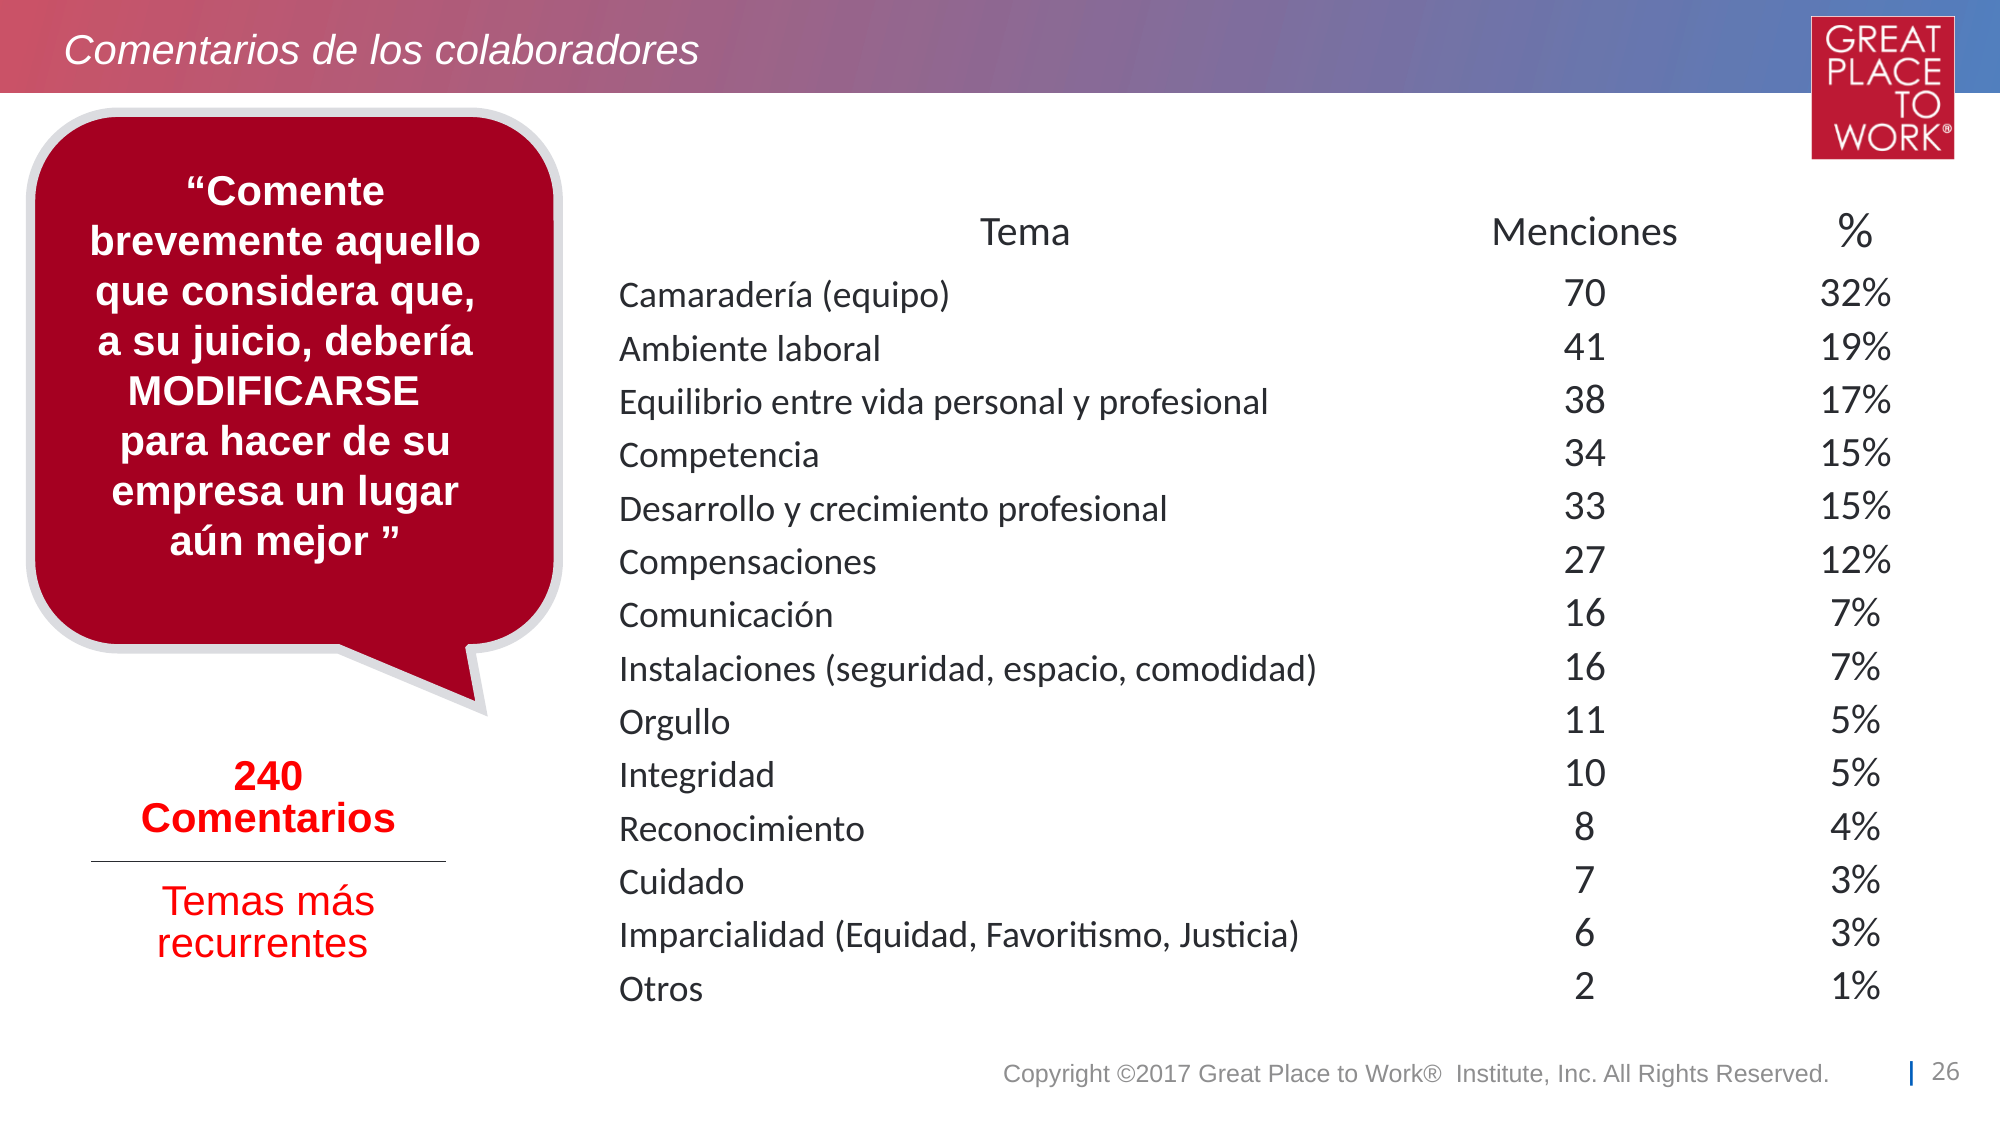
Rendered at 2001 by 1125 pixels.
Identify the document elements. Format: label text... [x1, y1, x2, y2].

table_header % [1736, 205, 1975, 264]
table_cell 4% [1736, 797, 1975, 851]
table_cell 7 [1434, 851, 1736, 904]
table_header Tema [618, 205, 1434, 264]
table_cell Comunicación [618, 584, 1434, 637]
picture [0, 0, 2000, 160]
table_cell 7% [1736, 637, 1975, 691]
table_cell Camaradería (equipo) [618, 264, 1434, 317]
table_cell 1% [1736, 957, 1975, 1010]
table_cell 5% [1736, 691, 1975, 744]
table_cell 6 [1434, 904, 1736, 957]
table_cell 5% [1736, 744, 1975, 797]
table_cell 70 [1434, 264, 1736, 317]
text_box “Comente brevemente aquello que considera que, a su juicio, debería MODIFICARSE para hacer de su empresa un lugar aún mejor ” [66, 156, 505, 572]
table_cell 15% [1736, 477, 1975, 531]
subtitle Comentarios de los colaboradores [48, 21, 1894, 90]
table_cell Reconocimiento [618, 797, 1434, 851]
table_cell 8 [1434, 797, 1736, 851]
table_cell 33 [1434, 477, 1736, 531]
table_cell 12% [1736, 531, 1975, 584]
table_cell Integridad [618, 744, 1434, 797]
table_cell 32% [1736, 264, 1975, 317]
table_cell 17% [1736, 371, 1975, 424]
table_cell Desarrollo y crecimiento profesional [618, 477, 1434, 531]
table_cell Equilibrio entre vida personal y profesional [618, 371, 1434, 424]
table_cell 7% [1736, 584, 1975, 637]
table_cell 16 [1434, 637, 1736, 691]
table_cell 2 [1434, 957, 1736, 1010]
table_cell 11 [1434, 691, 1736, 744]
table_cell 3% [1736, 851, 1975, 904]
title 240 Comentarios Temas más recurrentes [91, 862, 446, 1014]
slide_number | 26 [1846, 1042, 1976, 1103]
table_cell 38 [1434, 371, 1736, 424]
text_box [29, 111, 560, 711]
table_cell Instalaciones (seguridad, espacio, comodidad) [618, 637, 1434, 691]
title 240 Comentarios Temas más recurrentes [91, 709, 446, 861]
table_cell Imparcialidad (Equidad, Favoritismo, Justicia) [618, 904, 1434, 957]
table_cell 16 [1434, 584, 1736, 637]
table_cell Ambiente laboral [618, 317, 1434, 371]
table_cell 10 [1434, 744, 1736, 797]
table_cell Competencia [618, 424, 1434, 477]
table_cell Orgullo [618, 691, 1434, 744]
table_cell Compensaciones [618, 531, 1434, 584]
table_cell 19% [1736, 317, 1975, 371]
table_cell Otros [618, 957, 1434, 1010]
table_cell Cuidado [618, 851, 1434, 904]
footer Copyright ©2017 Great Place to Work® Institute, Inc. All Rights Reserved. [978, 1042, 1846, 1103]
table_cell 15% [1736, 424, 1975, 477]
table_cell 3% [1736, 904, 1975, 957]
table_cell 34 [1434, 424, 1736, 477]
table_cell 27 [1434, 531, 1736, 584]
table_header Menciones [1434, 205, 1736, 264]
table_cell 41 [1434, 317, 1736, 371]
